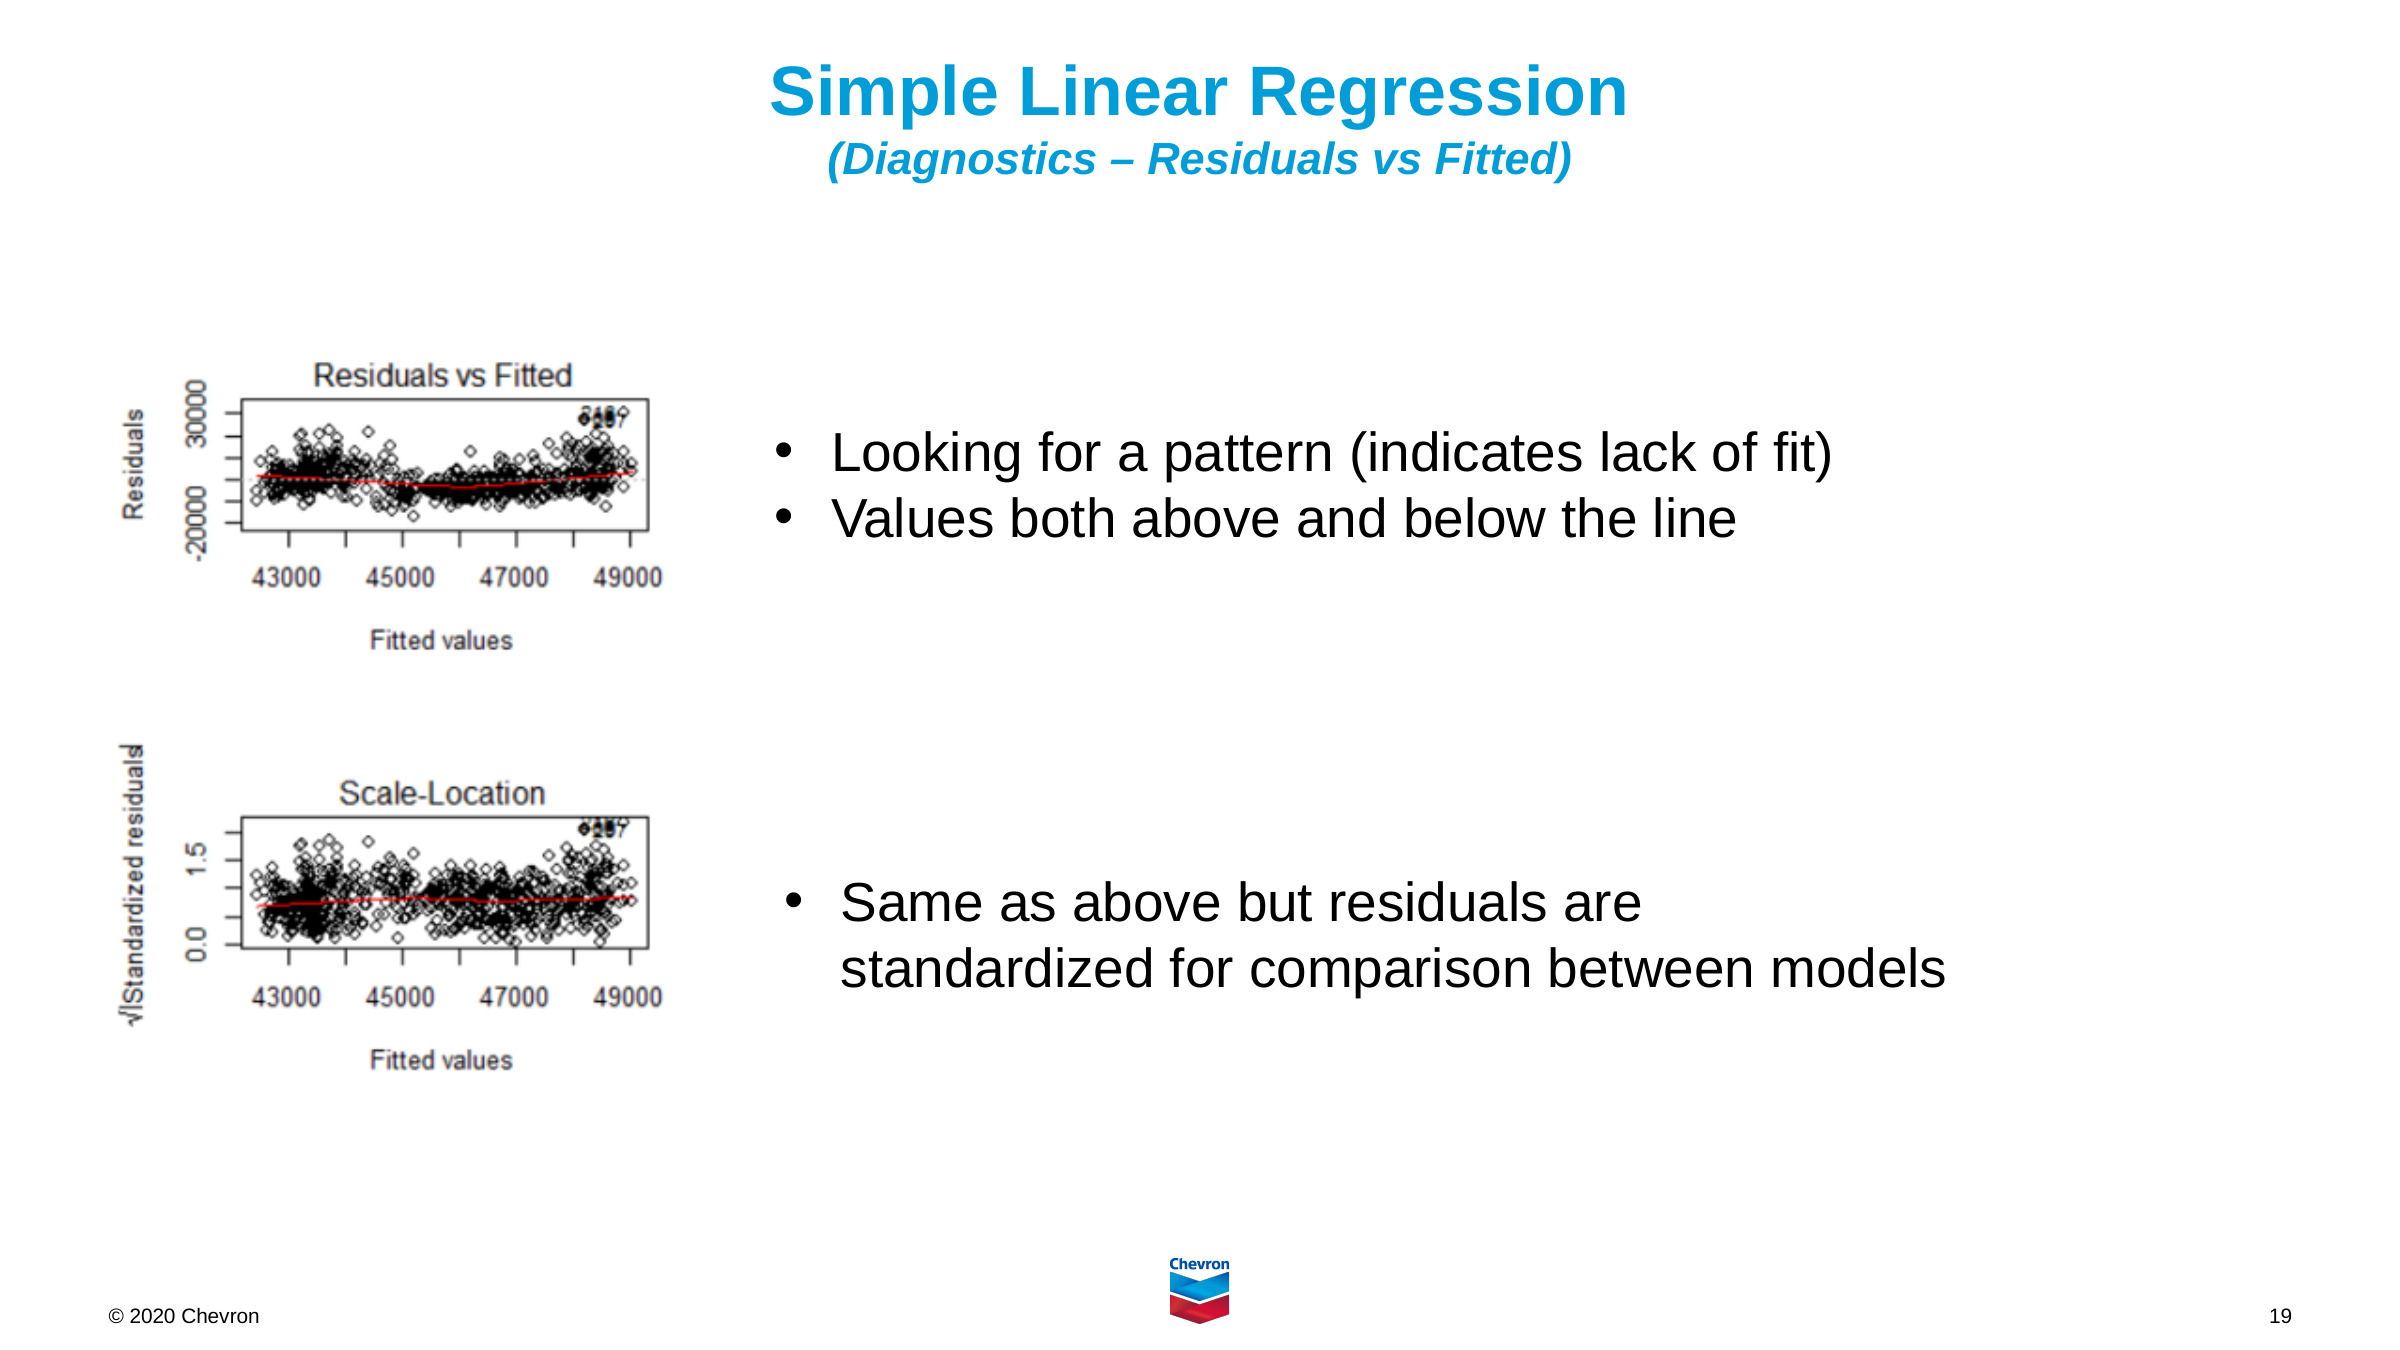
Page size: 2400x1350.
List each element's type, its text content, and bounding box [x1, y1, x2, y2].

text_box Simple Linear Regression (Diagnostics – Residuals vs Fitted) [381, 36, 2019, 206]
text_box Looking for a pattern (indicates lack of fit) Values both above and below the line [759, 408, 1979, 556]
picture [81, 299, 714, 1093]
picture [1150, 1238, 1249, 1344]
text_box Same as above but residuals are standardized for comparison between models [769, 859, 1970, 1006]
